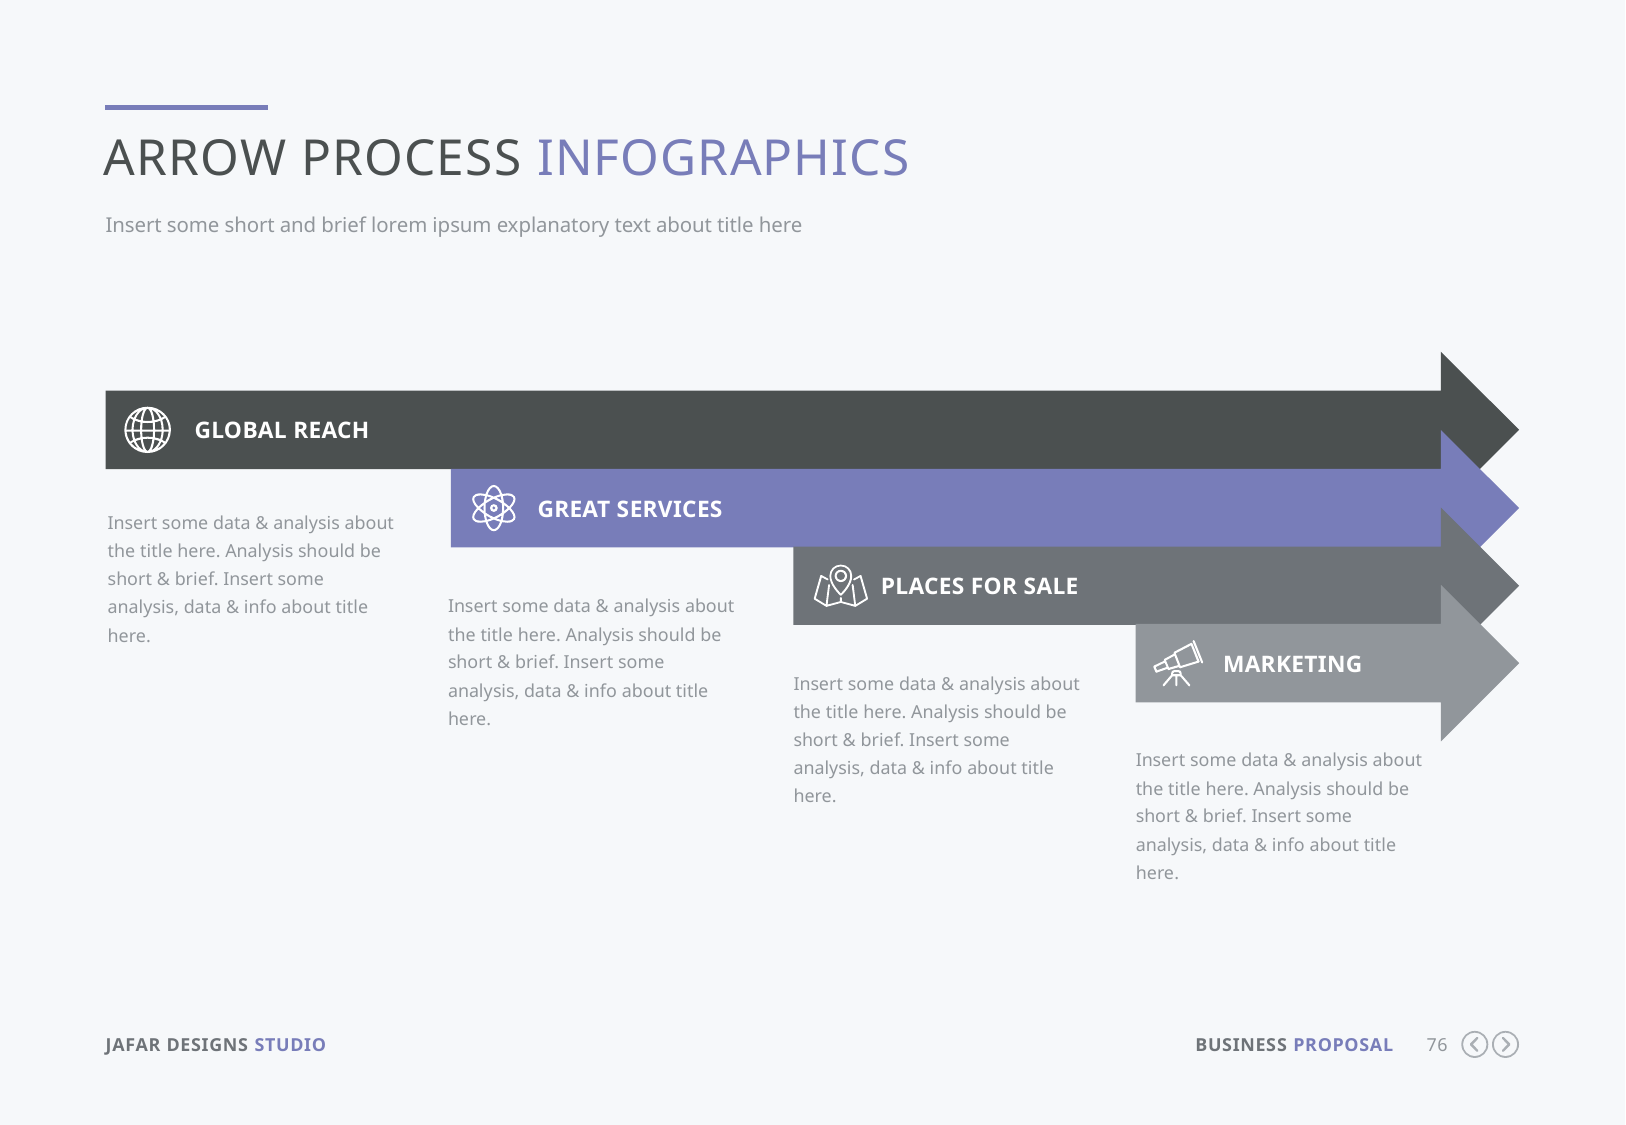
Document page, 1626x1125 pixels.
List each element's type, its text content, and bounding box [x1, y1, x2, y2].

text_box Insert some data & analysis about the title here. Analysis should be short & brief. Insert some analysis, data & info about title here. [1135, 742, 1427, 883]
text_box [124, 406, 171, 454]
text_box [1134, 582, 1521, 744]
text_box Insert some data & analysis about the title here. Analysis should be short & brief. Insert some analysis, data & info about title here. [107, 505, 399, 646]
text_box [1153, 639, 1204, 687]
text_box Insert some data & analysis about the title here. Analysis should be short & brief. Insert some analysis, data & info about title here. [448, 588, 740, 729]
list Arrow Process Infographics [103, 125, 1518, 188]
text_box Great Services [537, 494, 744, 522]
list Insert some short and brief lorem ipsum explanatory text about title here [105, 209, 1519, 241]
text_box Places for Sale [880, 572, 1087, 600]
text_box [813, 564, 869, 607]
text_box [104, 349, 1521, 471]
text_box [470, 484, 517, 532]
text_box Marketing [1223, 649, 1429, 677]
text_box [792, 504, 1521, 626]
text_box Global Reach [194, 416, 401, 444]
text_box Insert some data & analysis about the title here. Analysis should be short & brief. Insert some analysis, data & info about title here. [793, 665, 1085, 807]
text_box [449, 427, 1521, 549]
